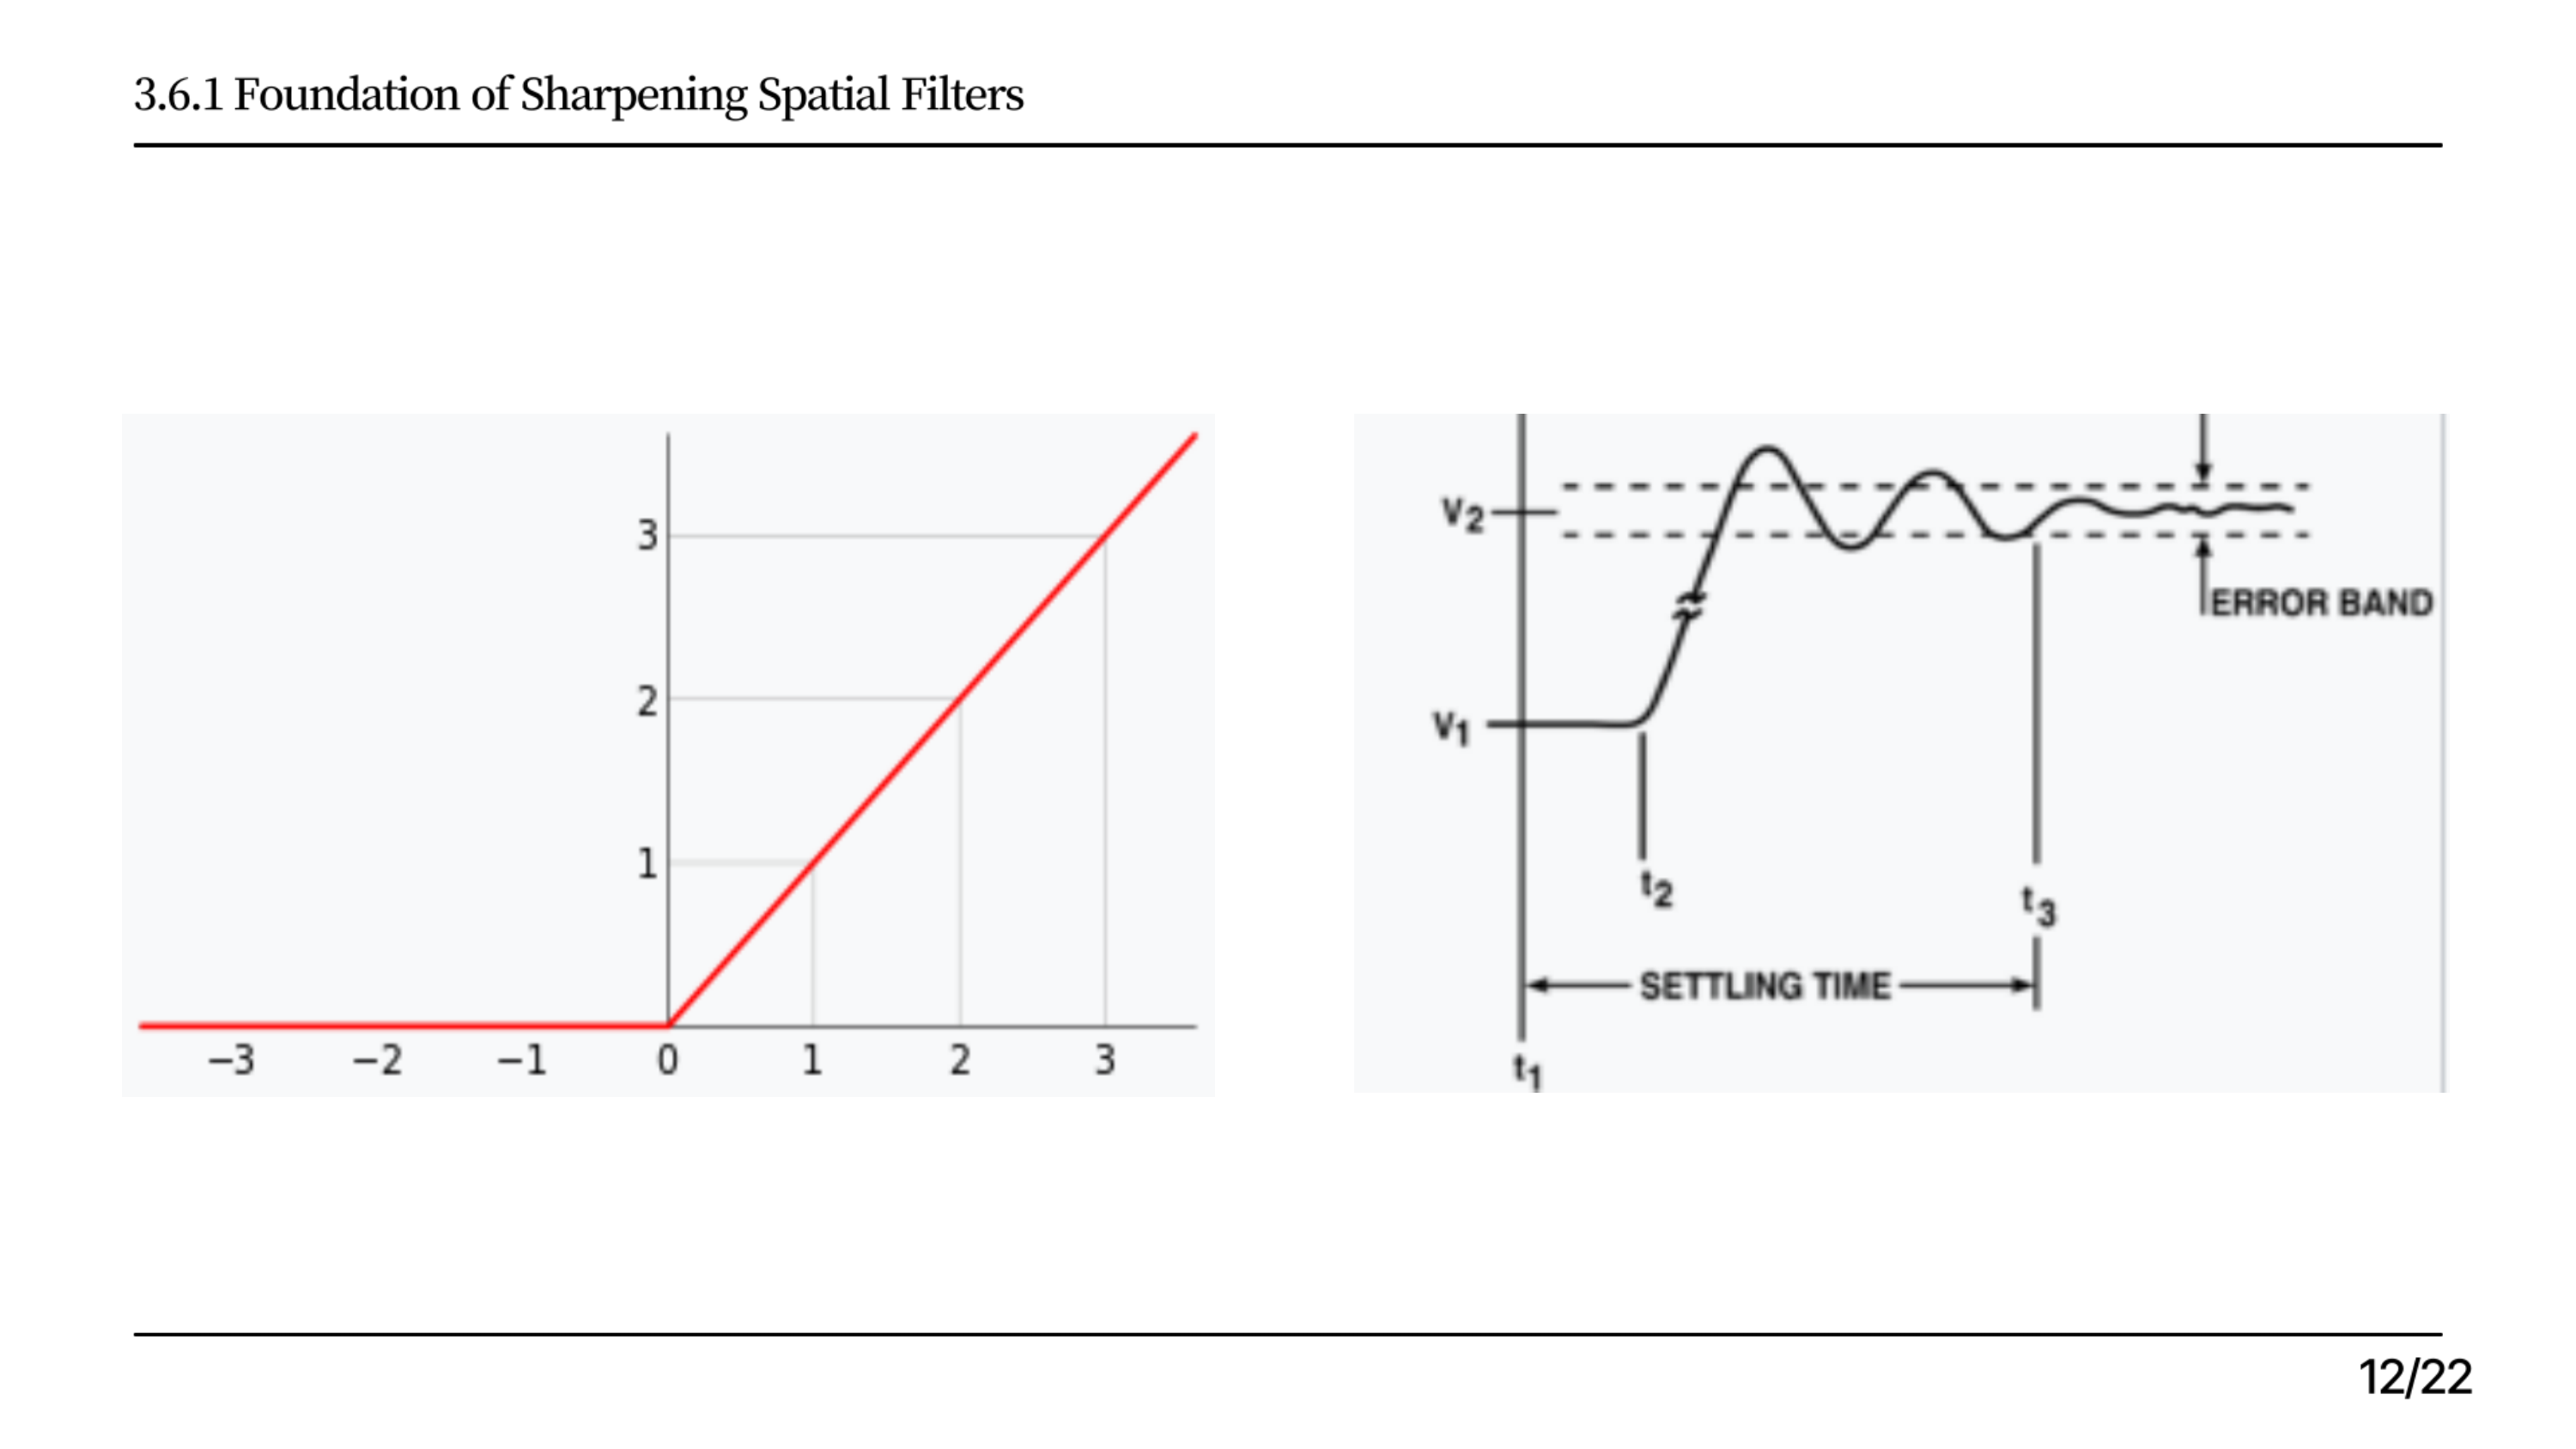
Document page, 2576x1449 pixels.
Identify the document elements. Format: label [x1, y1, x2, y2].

text_box [122, 413, 1215, 1097]
picture [118, 47, 1075, 166]
picture [2202, 1313, 2576, 1449]
text_box [133, 1331, 2198, 1337]
text_box [1078, 142, 2443, 148]
text_box [1353, 413, 2450, 1093]
